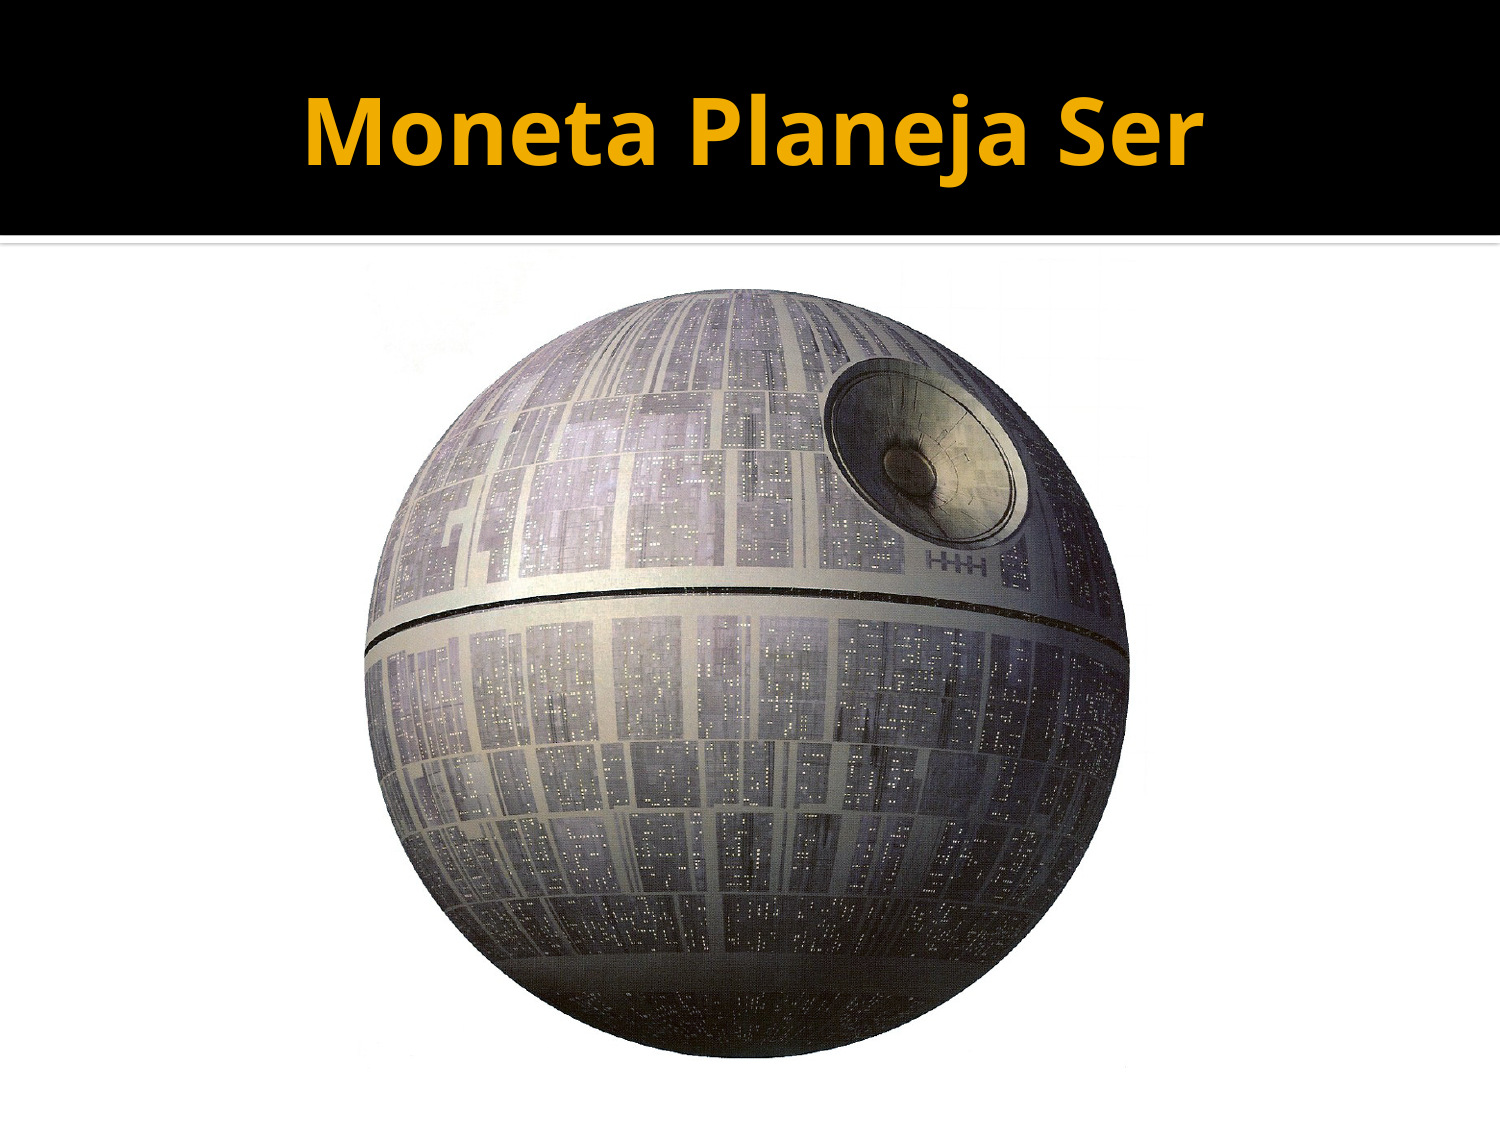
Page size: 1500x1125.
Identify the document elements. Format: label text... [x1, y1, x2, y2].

picture [337, 249, 1175, 1087]
title Moneta Planeja Ser [75, 24, 1425, 231]
